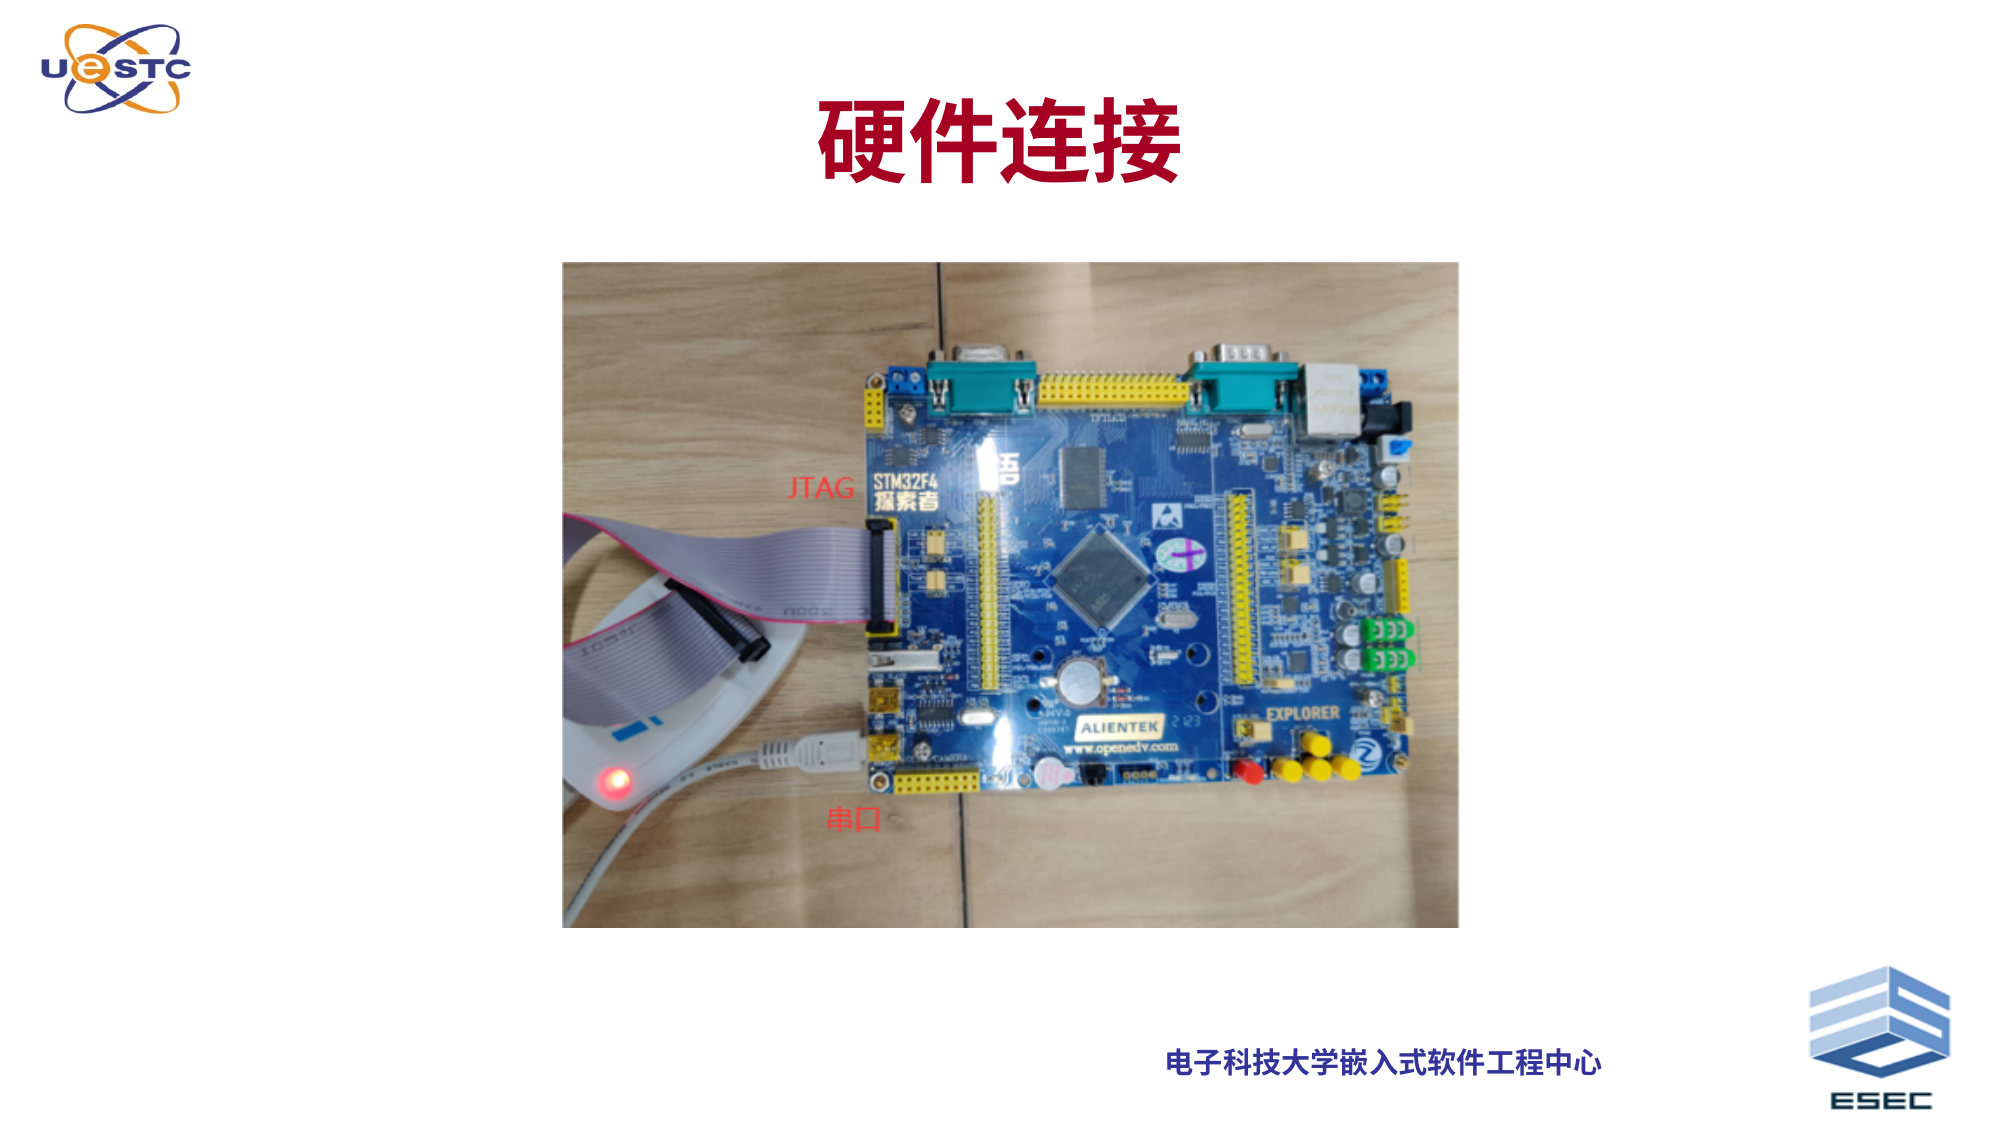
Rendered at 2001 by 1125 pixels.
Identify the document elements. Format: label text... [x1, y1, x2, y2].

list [562, 262, 1461, 928]
title 硬件连接 [99, 44, 1901, 233]
picture [33, 24, 200, 116]
picture [1766, 949, 2000, 1125]
